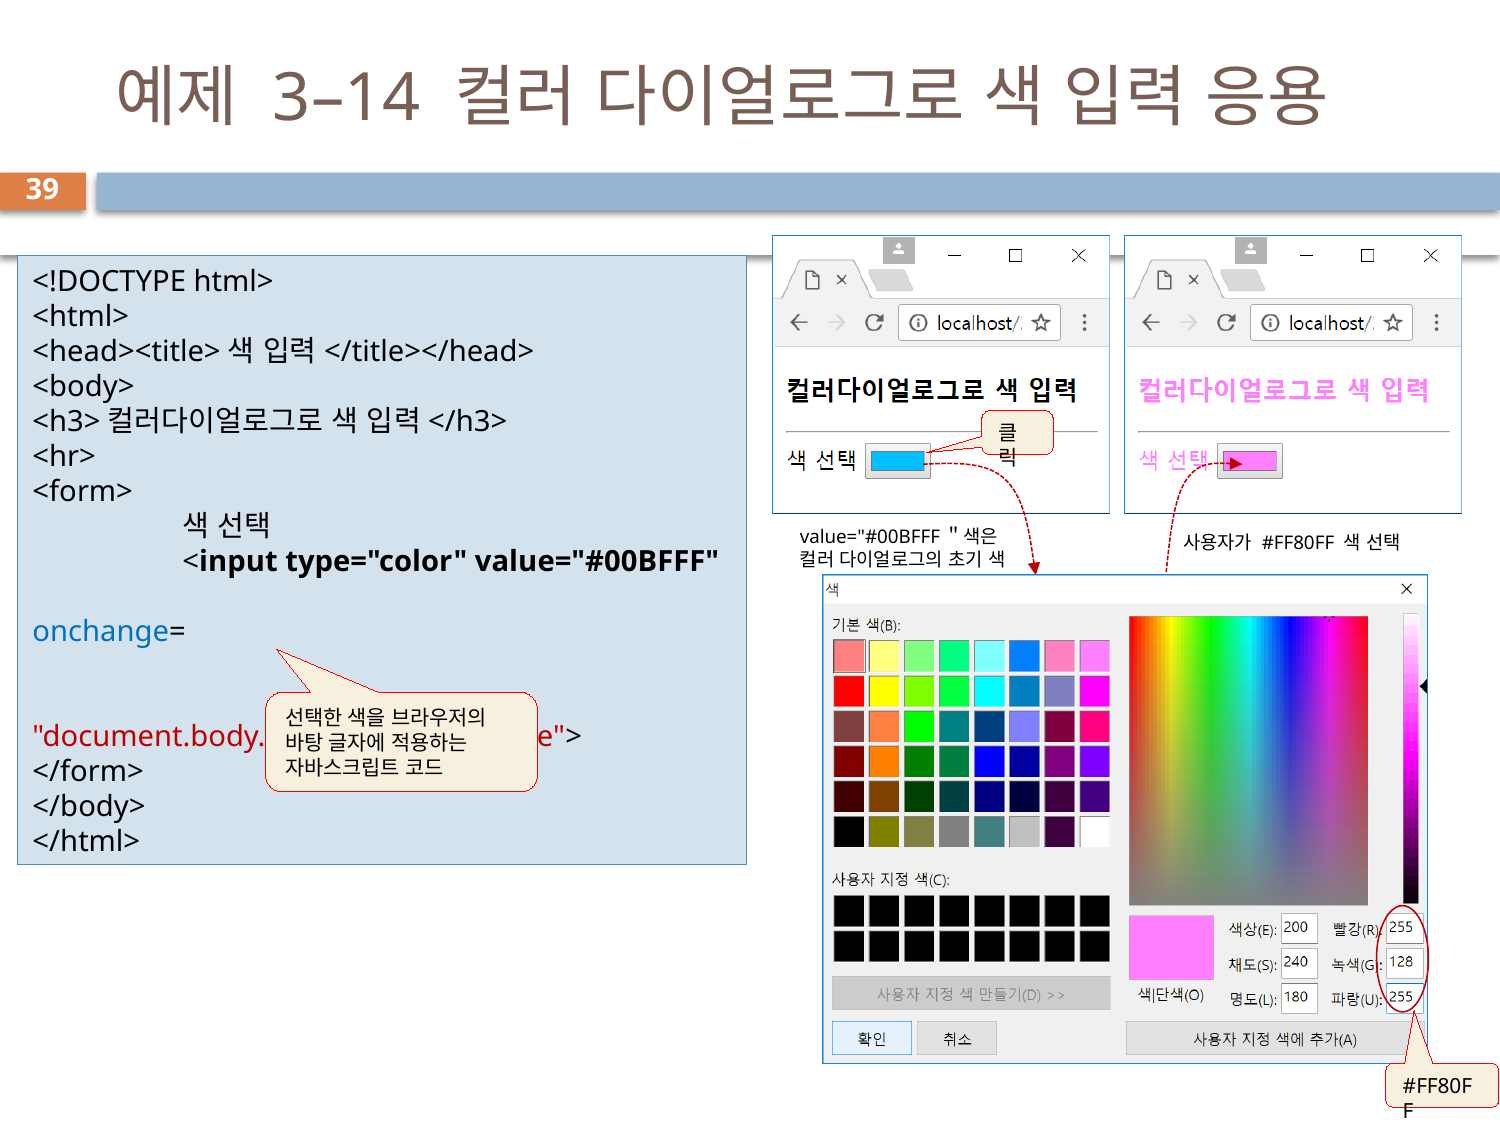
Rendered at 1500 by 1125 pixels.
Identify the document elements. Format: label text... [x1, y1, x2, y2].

slide_number 40 [0, 170, 87, 211]
picture [822, 573, 1428, 1064]
text_box [1164, 551, 1174, 572]
text_box [1021, 523, 1041, 573]
text_box <!DOCTYPE html> <html> <head><title>색 입력</title></head> <body> <h3>컬러다이얼로그로 색 입력</h3> <hr> <form> 색 선택 <input type="color" value="#00BFFF" onchange= "document.body.style.color=this.value"> </form> </body> </html> [17, 255, 747, 865]
text_box 선택한 색을 브라우저의 바탕 글자에 적용하는 자바스크립트 코드 [265, 649, 538, 792]
picture [772, 234, 1111, 515]
title 예제 3–14 컬러 다이얼로그로 색 입력 응용 [100, 37, 1438, 149]
text_box #FF80FF [1385, 1063, 1499, 1108]
text_box value="#00BFFF＂색은 컬러 다이얼로그의 초기 색 [785, 523, 1021, 578]
text_box 사용자가 #FF80FF 색 선택 [1168, 523, 1438, 561]
picture [1124, 234, 1463, 515]
